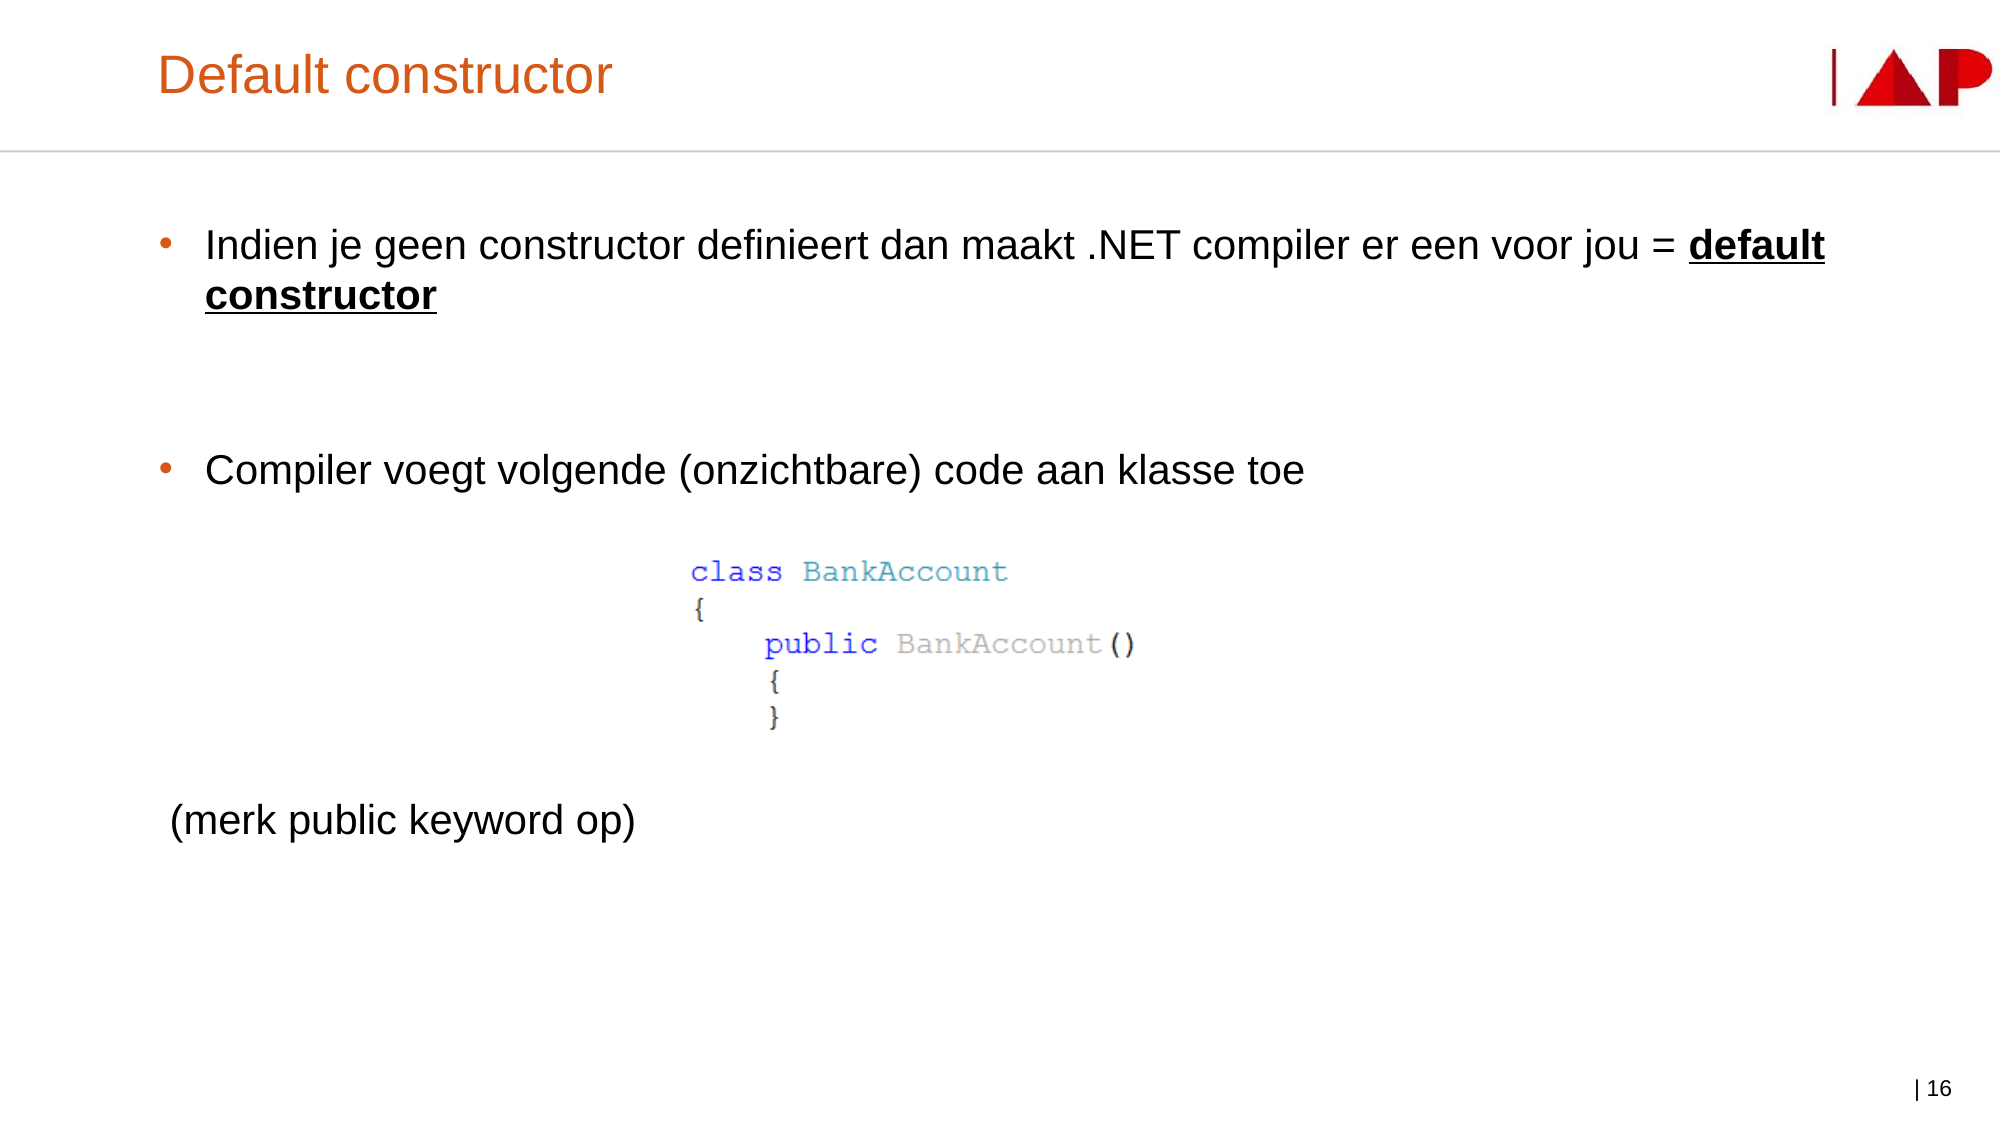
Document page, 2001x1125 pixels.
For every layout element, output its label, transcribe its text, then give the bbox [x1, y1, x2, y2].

picture [1843, 10, 2000, 142]
picture [690, 545, 1165, 753]
slide_number | 16 [1425, 1061, 1953, 1113]
title Default constructor [157, 0, 1843, 152]
list Indien je geen constructor definieert dan maakt .NET compiler er een voor jou = default constructor Compiler voegt volgende (onzichtbare) code aan klasse toe (merk public keyword op) [157, 217, 1955, 1023]
